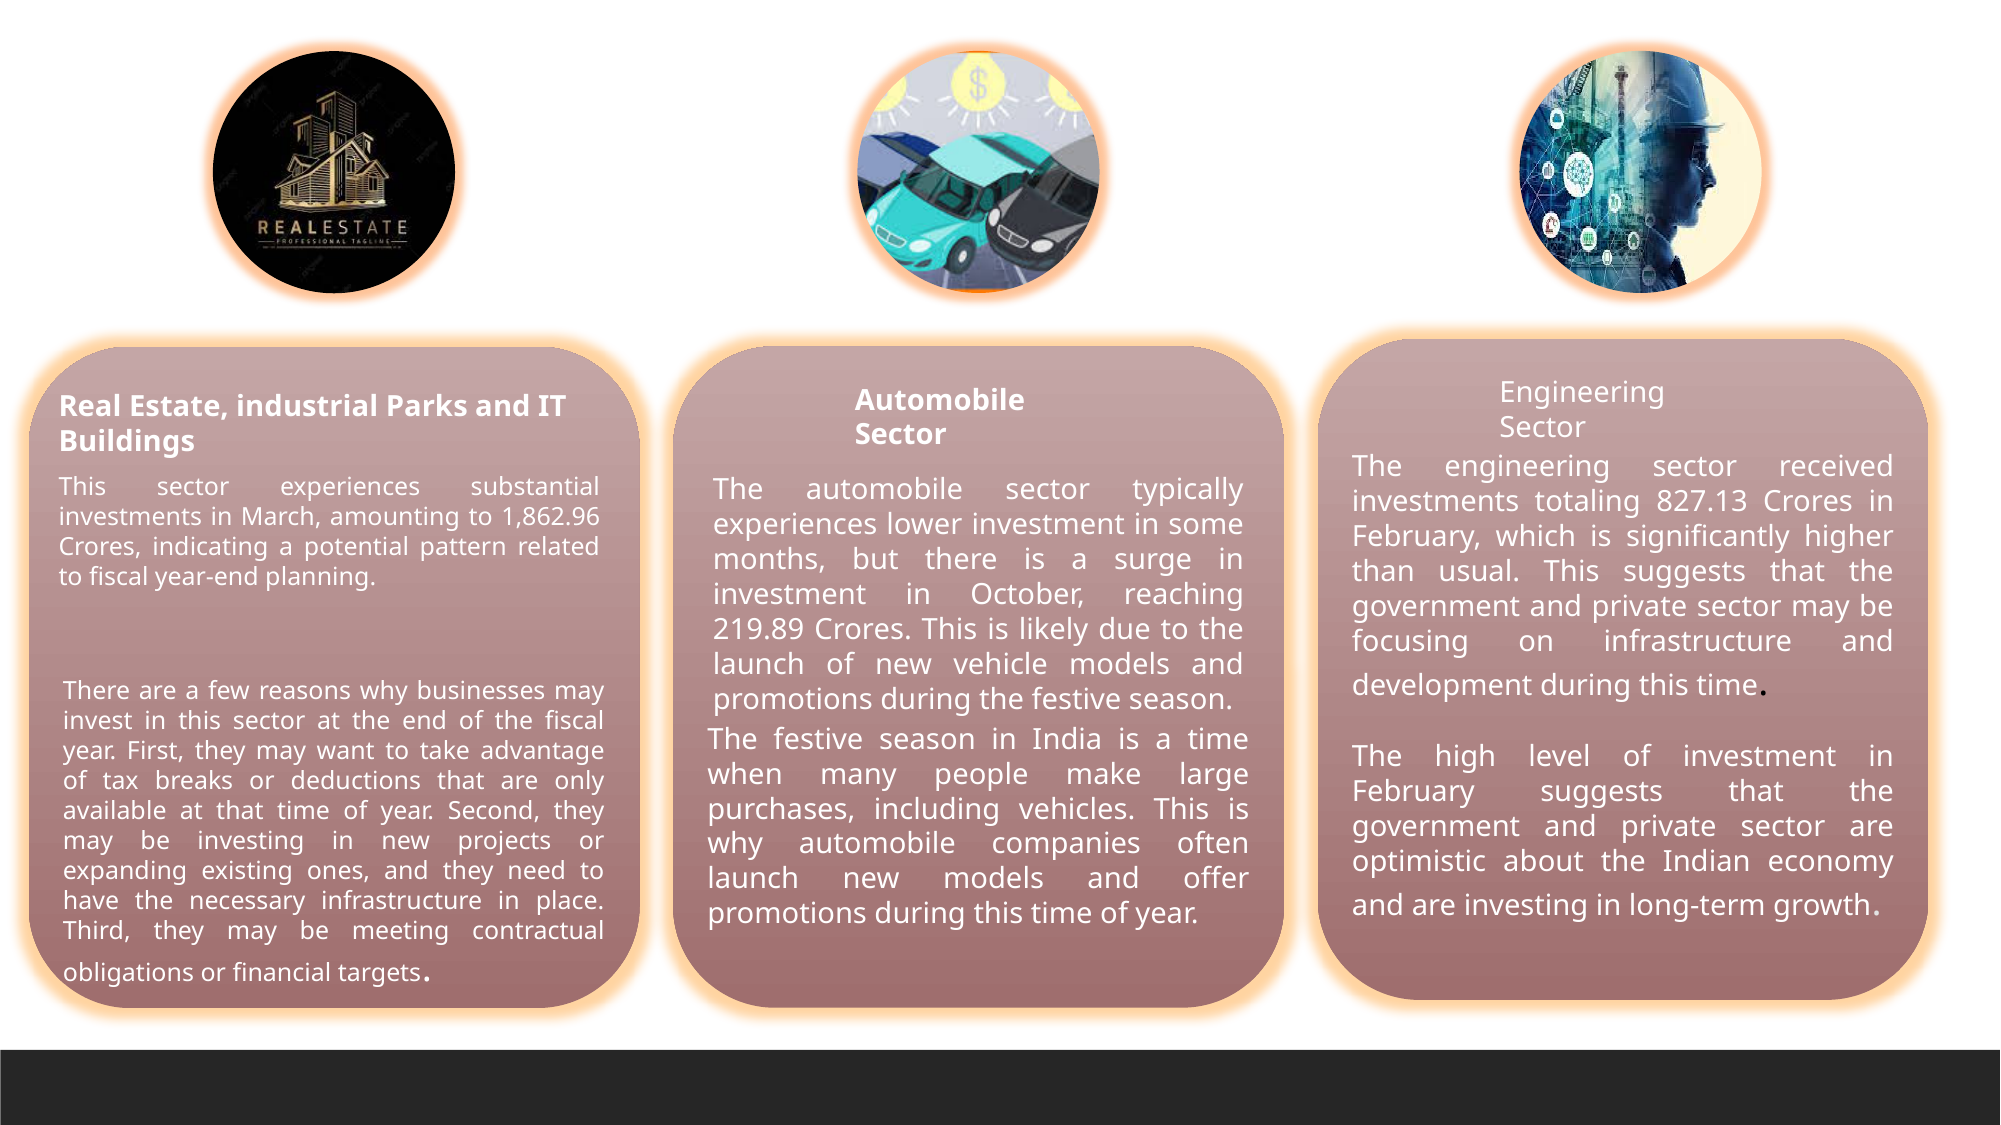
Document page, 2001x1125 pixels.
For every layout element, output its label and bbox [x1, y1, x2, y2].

text_box [27, 50, 671, 1009]
text_box [1317, 50, 1930, 1001]
text_box [672, 50, 1285, 1009]
